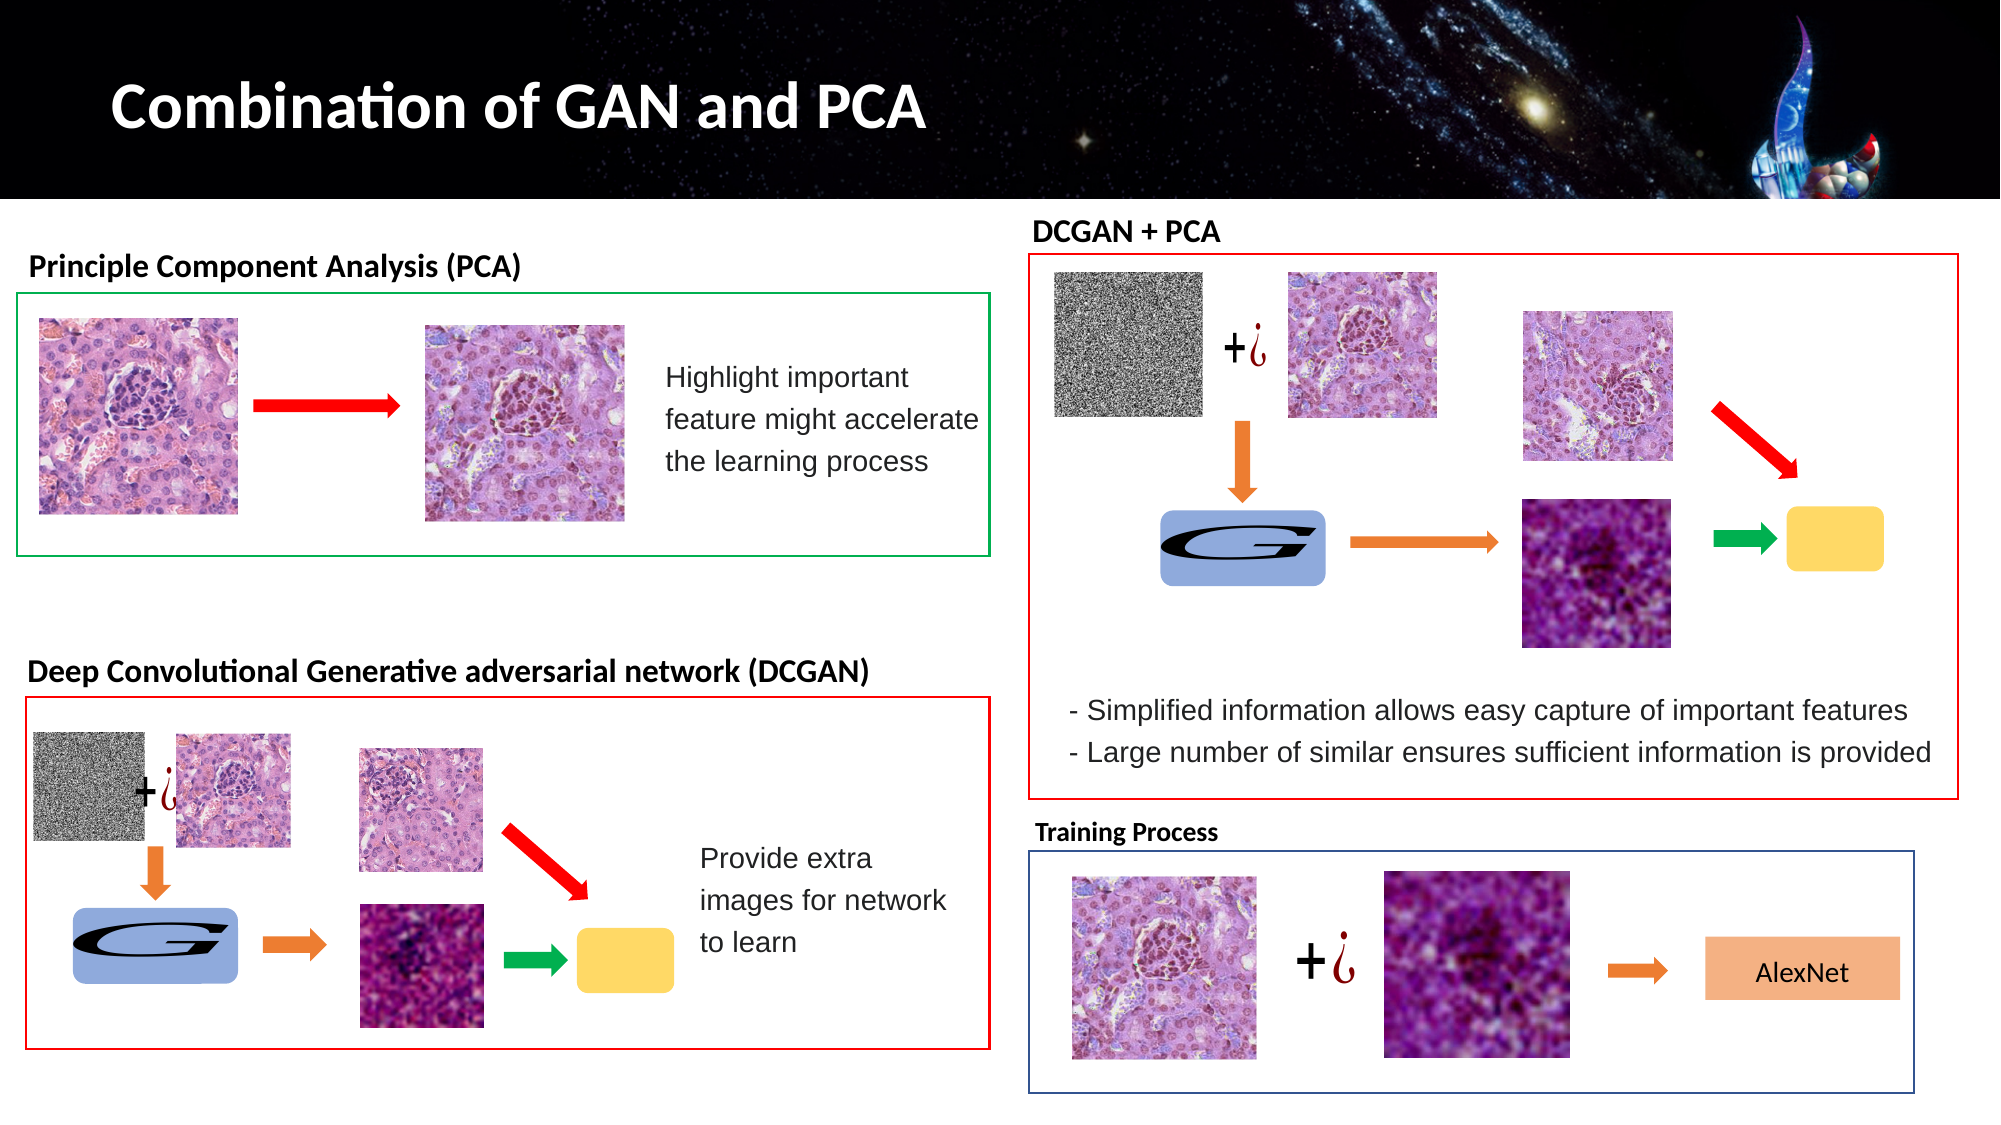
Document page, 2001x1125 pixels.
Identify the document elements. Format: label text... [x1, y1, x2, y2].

picture [359, 904, 484, 1028]
picture [176, 732, 292, 848]
picture [0, 0, 2000, 199]
text_box Training Process [1020, 809, 1861, 855]
text_box [1028, 850, 1915, 1094]
text_box [1028, 253, 1959, 800]
picture [425, 322, 626, 523]
text_box [16, 292, 991, 557]
text_box Highlight important feature might accelerate the learning process [650, 343, 999, 485]
picture [1054, 271, 1203, 417]
text_box Combination of GAN and PCA [97, 54, 1734, 150]
text_box [25, 696, 991, 1050]
picture [1523, 311, 1673, 461]
picture [1522, 499, 1671, 648]
text_box Principle Component Analysis (PCA) [13, 241, 923, 293]
picture [1071, 874, 1258, 1061]
text_box Deep Convolutional Generative adversarial network (DCGAN) [12, 645, 921, 697]
picture [1288, 270, 1438, 419]
text_box DCGAN + PCA [1017, 205, 1926, 257]
picture [358, 748, 483, 872]
text_box Provide extra images for network to learn [684, 825, 990, 966]
picture [1383, 871, 1570, 1058]
picture [39, 315, 240, 515]
picture [33, 732, 145, 841]
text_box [1705, 936, 1900, 1000]
text_box - Simplified information allows easy capture of important features - Large number of similar ensures sufficient information is provided [1054, 677, 1963, 776]
